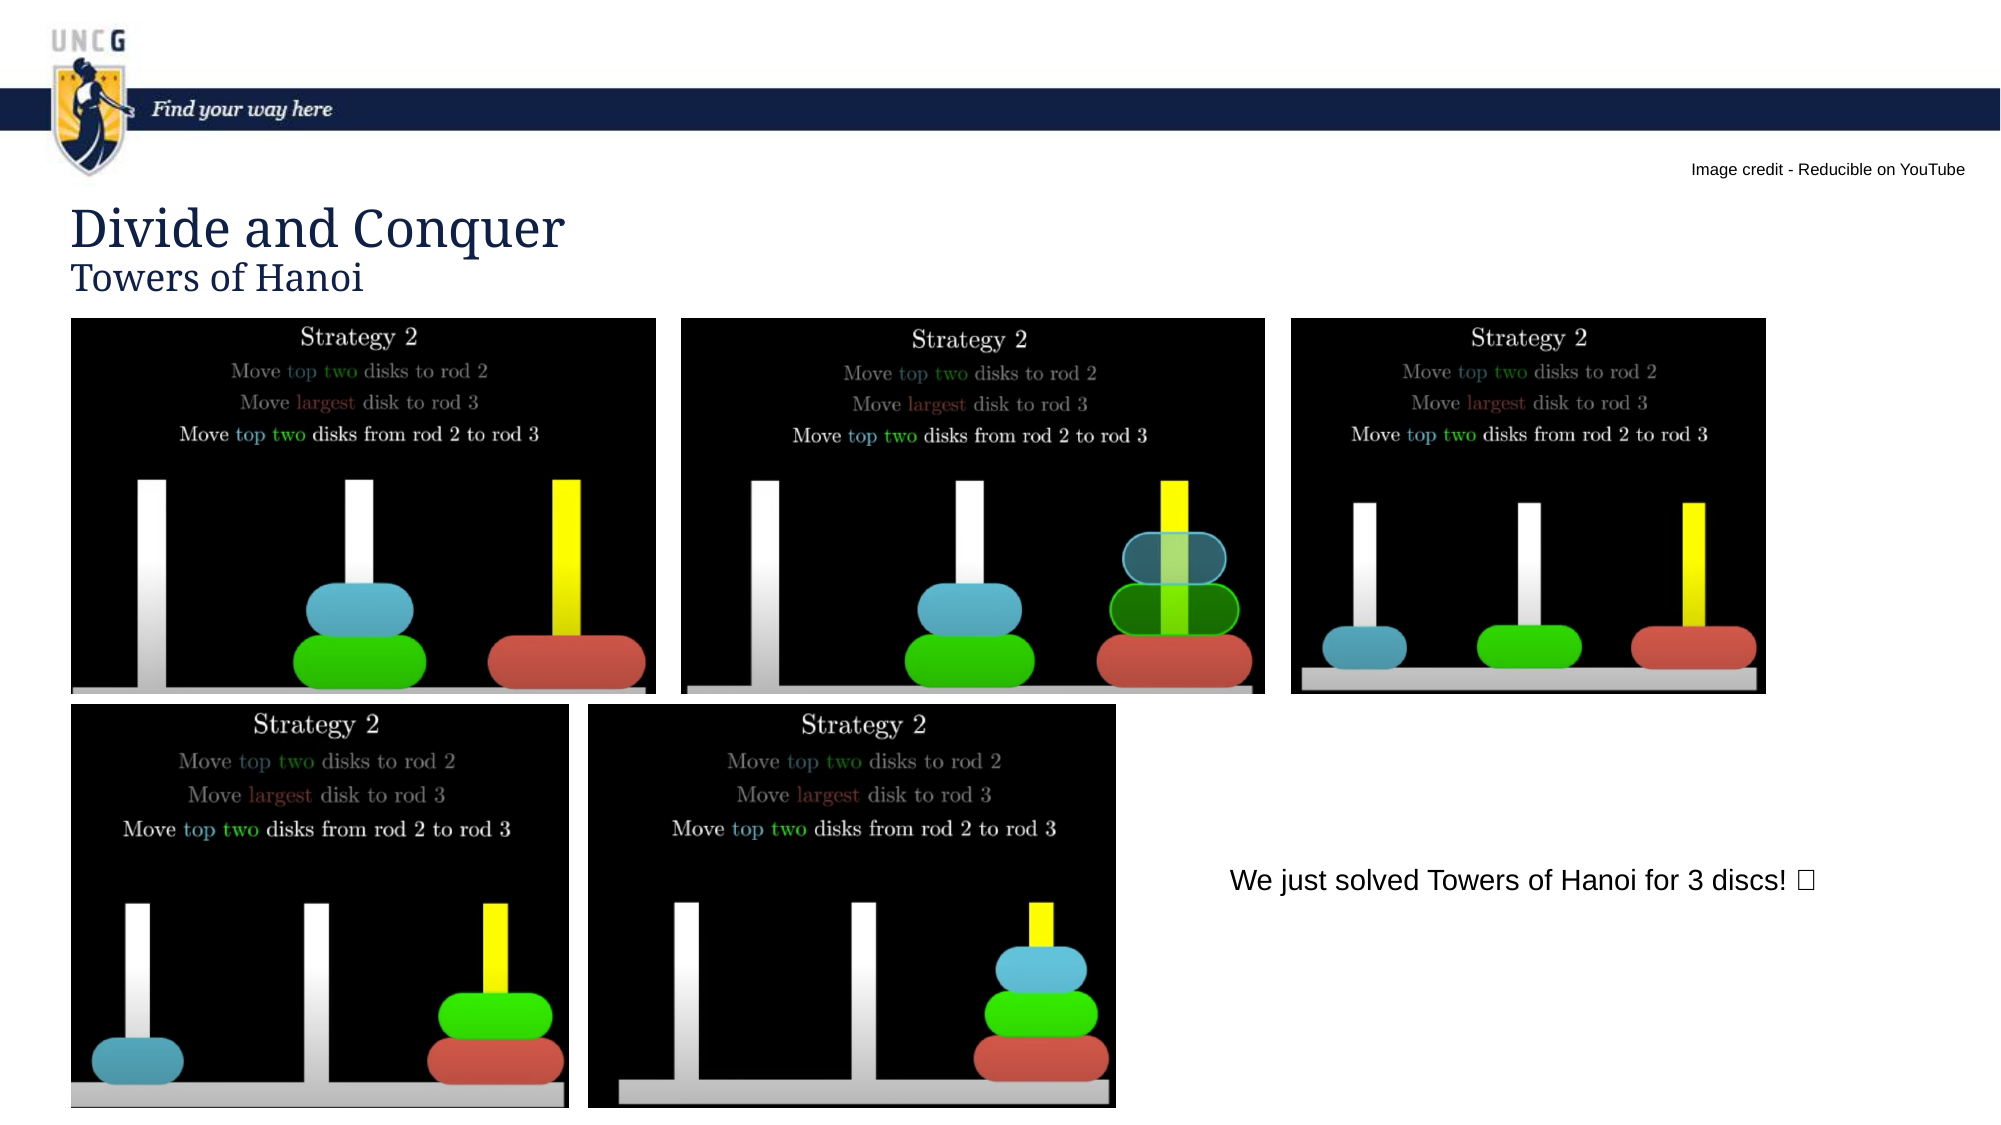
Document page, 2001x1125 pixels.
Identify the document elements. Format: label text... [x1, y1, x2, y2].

text_box We just solved Towers of Hanoi for 3 discs! 🎉 [1214, 845, 1908, 911]
text_box Image credit - Reducible on YouTube [1676, 148, 2000, 189]
title Divide and Conquer Towers of Hanoi [55, 192, 1556, 308]
picture [0, 0, 2001, 1125]
